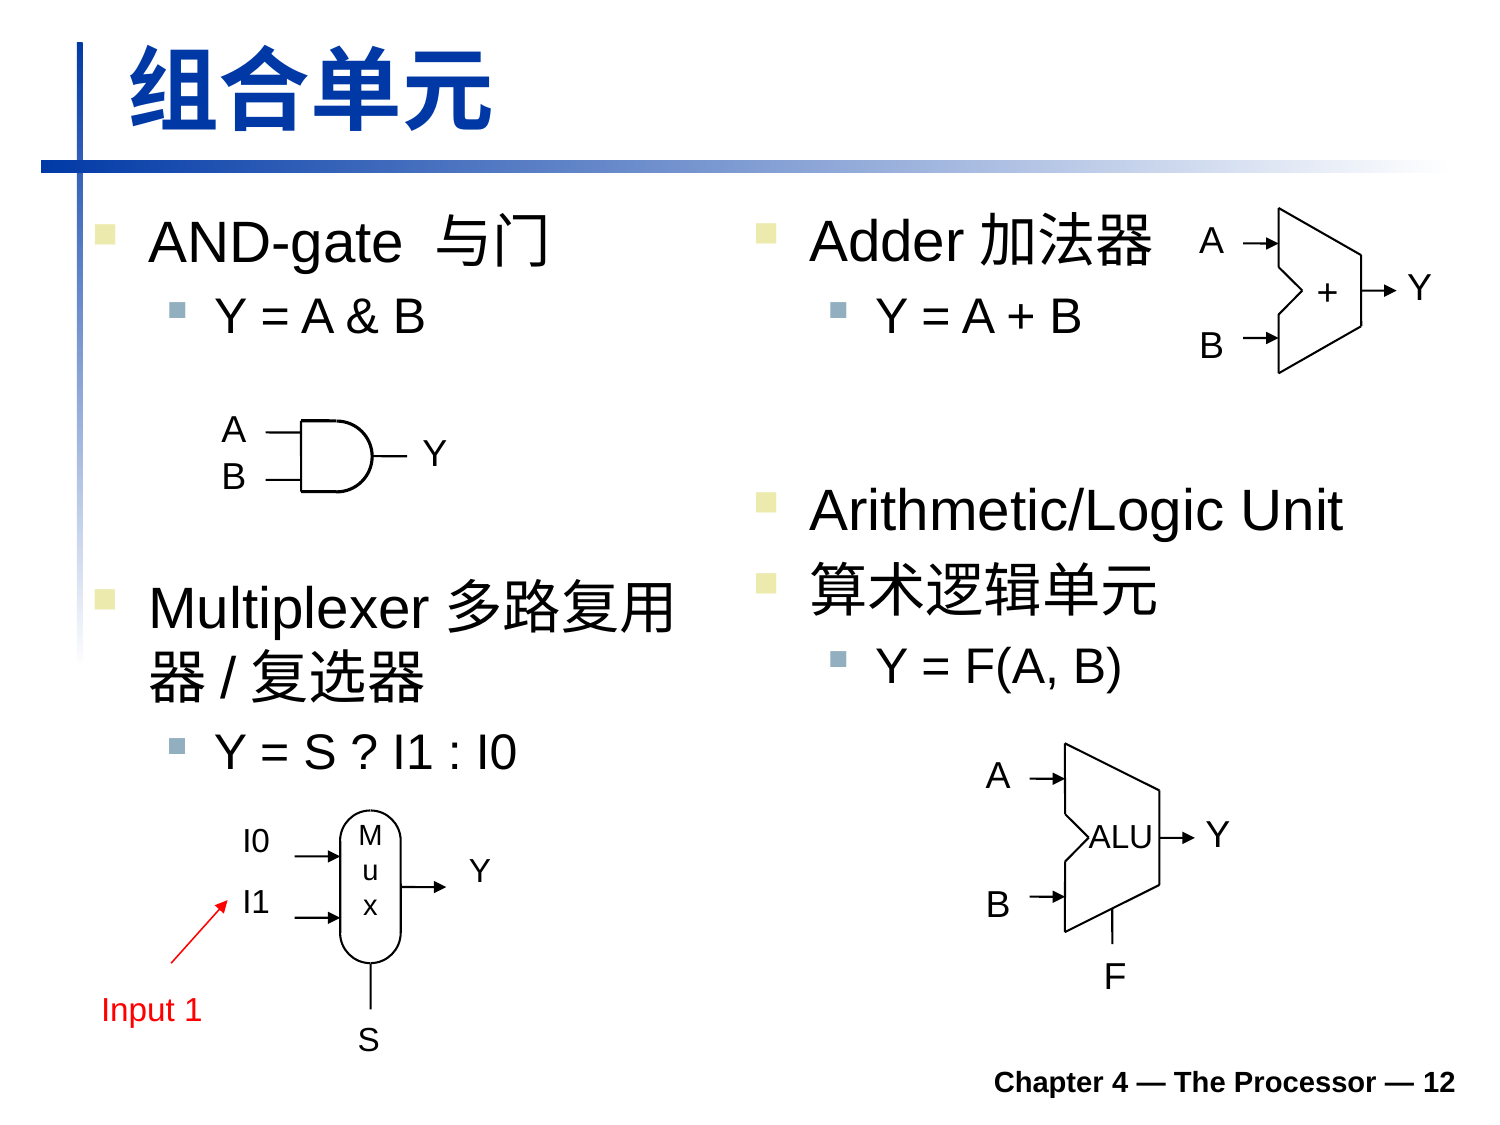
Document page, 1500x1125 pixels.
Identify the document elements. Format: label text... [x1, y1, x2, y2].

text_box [206, 397, 463, 506]
footer Chapter 4 — The Processor — 12 [277, 1046, 1471, 1106]
list AND-gate 与门 Y = A & B [77, 196, 677, 409]
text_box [170, 908, 220, 964]
text_box Input 1 [86, 980, 213, 1035]
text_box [1183, 207, 1448, 375]
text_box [970, 743, 1246, 1006]
title 组合单元 [112, 23, 1468, 149]
text_box Adder加法器 Y = A + B [738, 196, 1248, 409]
text_box Arithmetic/Logic Unit 算术逻辑单元 Y = F(A, B) [738, 464, 1447, 703]
text_box Multiplexer多路复用器/复选器 Y = S ? I1 : I0 [77, 562, 739, 775]
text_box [218, 810, 514, 1083]
